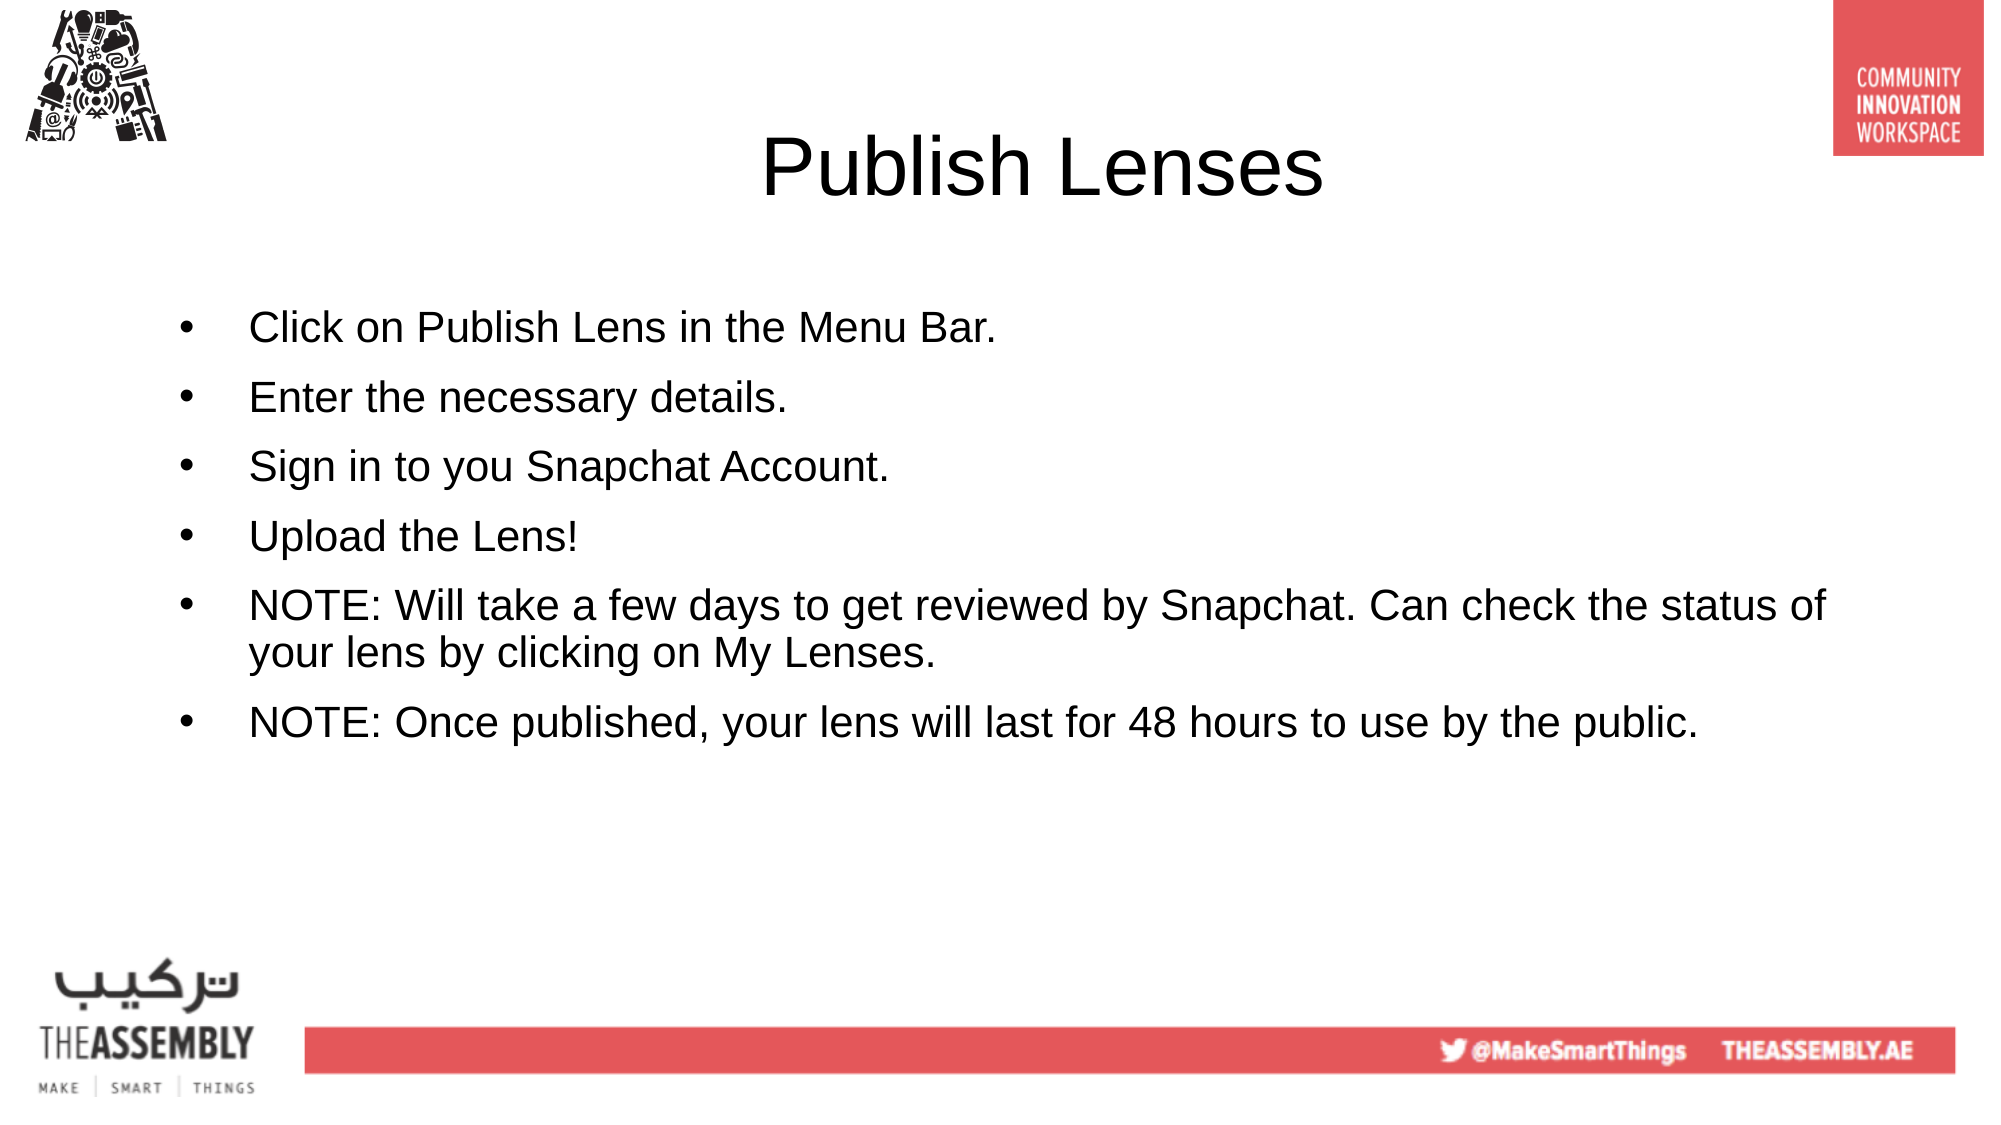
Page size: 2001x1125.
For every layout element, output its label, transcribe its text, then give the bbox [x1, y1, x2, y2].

picture [23, 10, 170, 144]
list Click on Publish Lens in the Menu Bar. Enter the necessary details. Sign in to you Snapchat Account. Upload the Lens! NOTE: Will take a few days to get reviewed by Snapchat. Can check the status of your lens by clicking on My Lenses. NOTE: Once published, your lens will last for 48 hours to use by the public. [137, 299, 1863, 1014]
picture [1833, 0, 1984, 156]
picture [7, 955, 1993, 1097]
title Publish Lenses [180, 59, 1906, 278]
